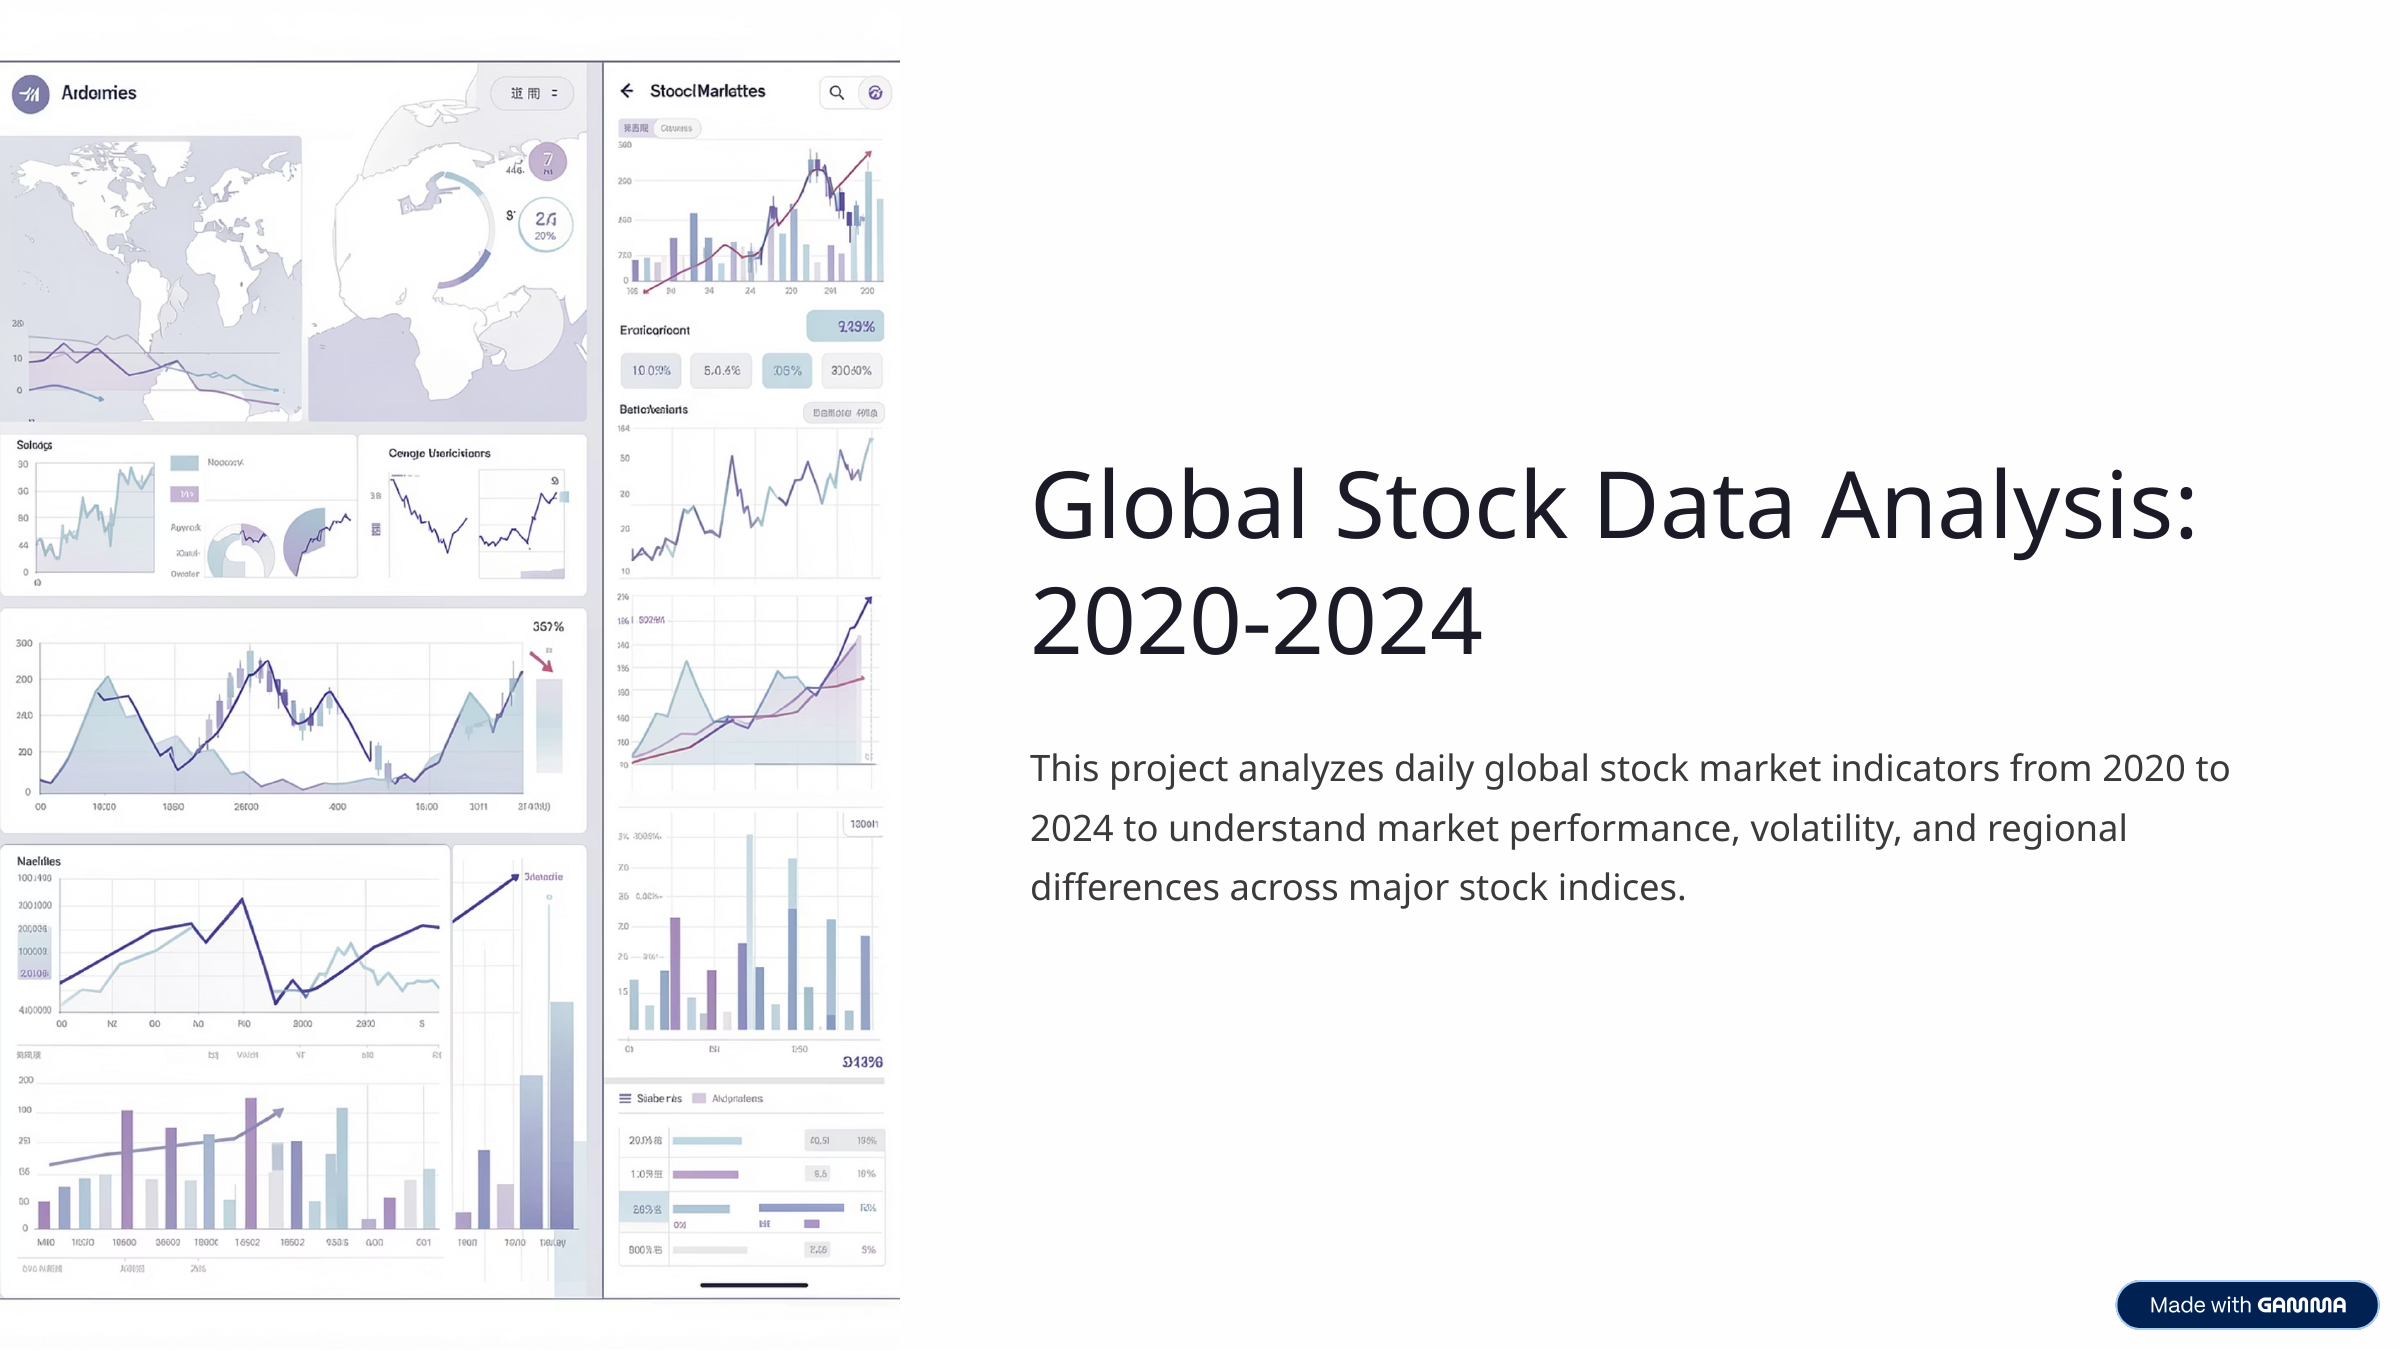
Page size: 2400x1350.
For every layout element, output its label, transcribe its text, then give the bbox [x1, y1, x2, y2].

picture [0, 0, 900, 1350]
text_box Global Stock Data Analysis: 2020-2024 [1030, 441, 2270, 674]
picture [2106, 1271, 2389, 1339]
text_box This project analyzes daily global stock market indicators from 2020 to 2024 to understand market performance, volatility, and regional differences across major stock indices. [1030, 729, 2270, 909]
